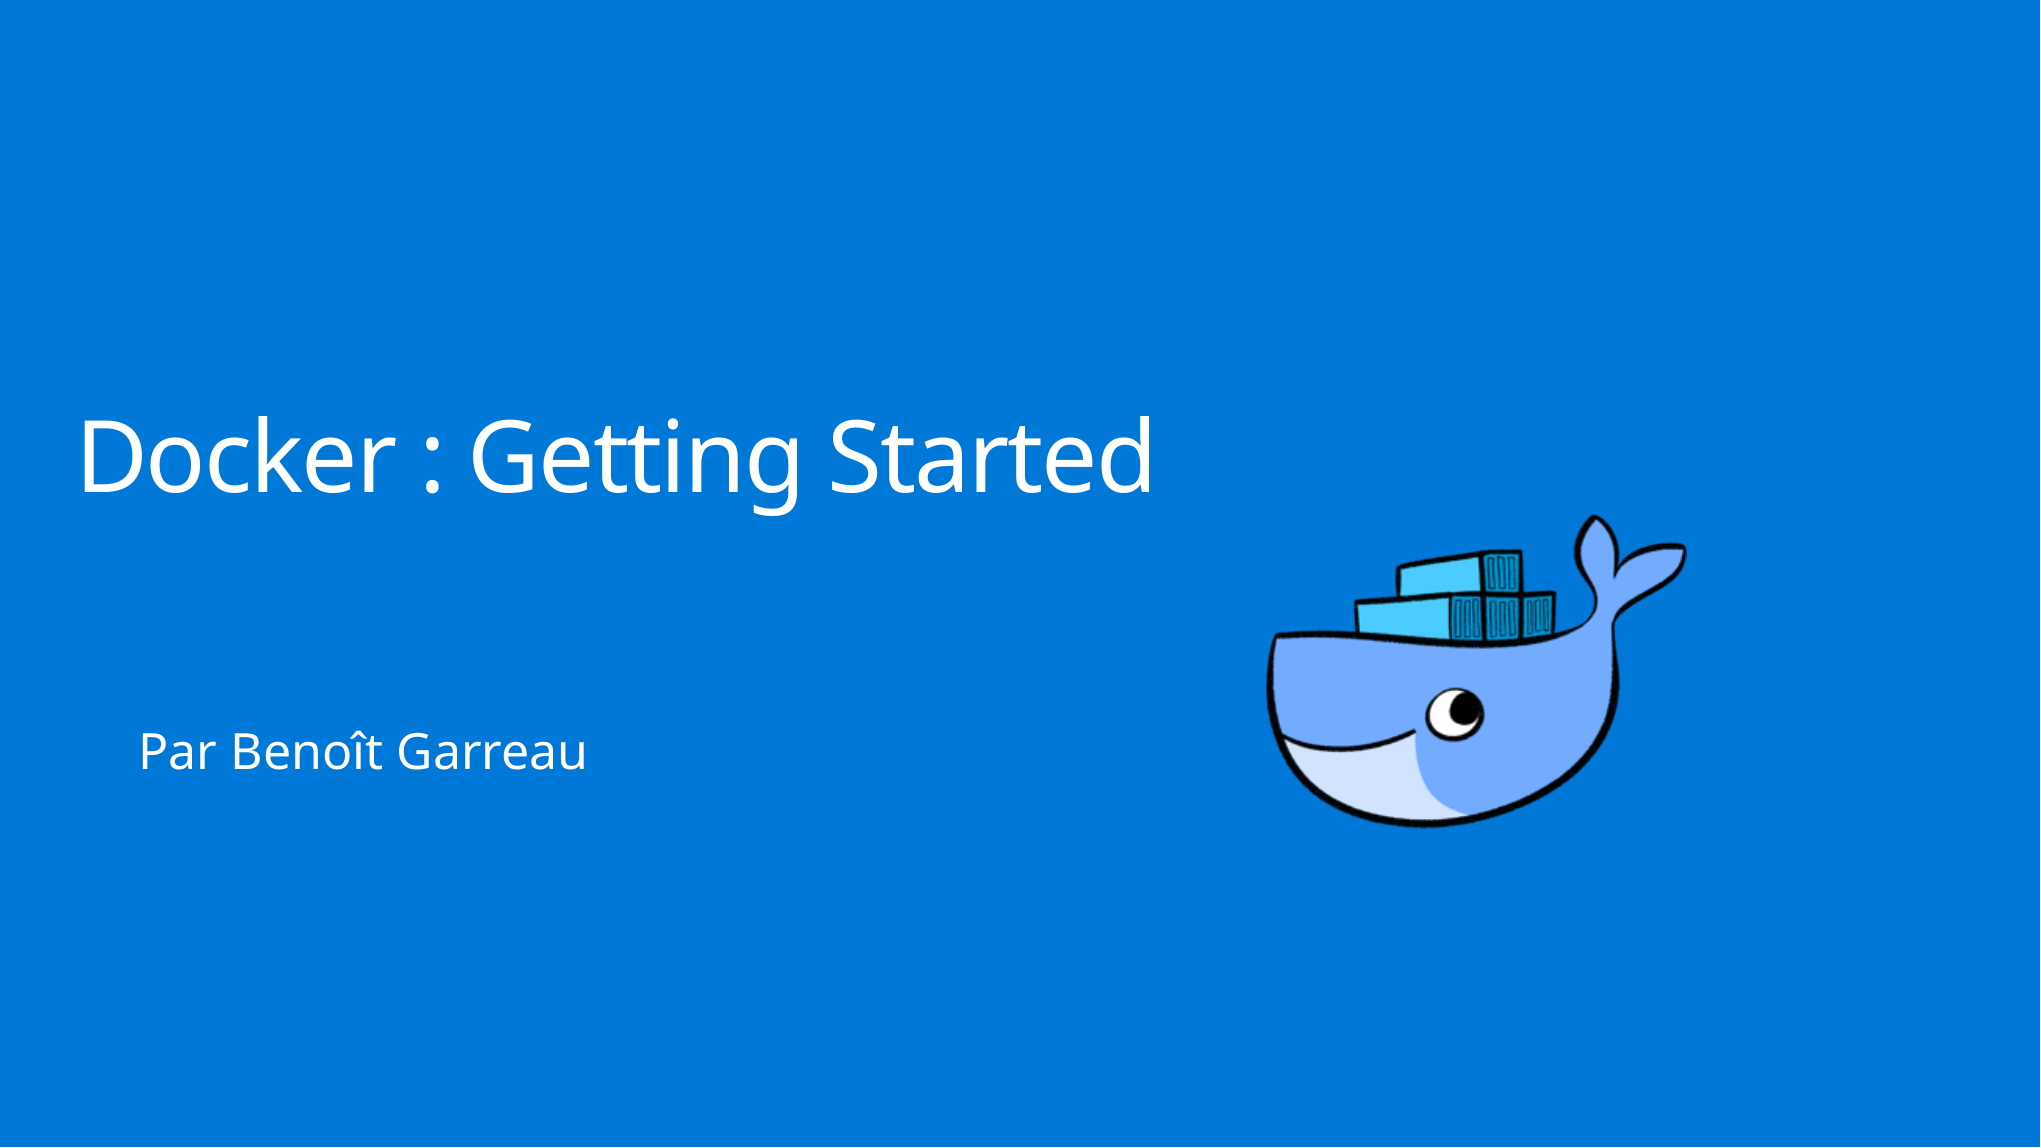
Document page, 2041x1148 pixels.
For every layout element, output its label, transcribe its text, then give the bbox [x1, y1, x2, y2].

title Docker : Getting Started [50, 391, 1297, 722]
picture [1266, 514, 1687, 829]
text_box Par Benoît Garreau [108, 701, 1052, 804]
